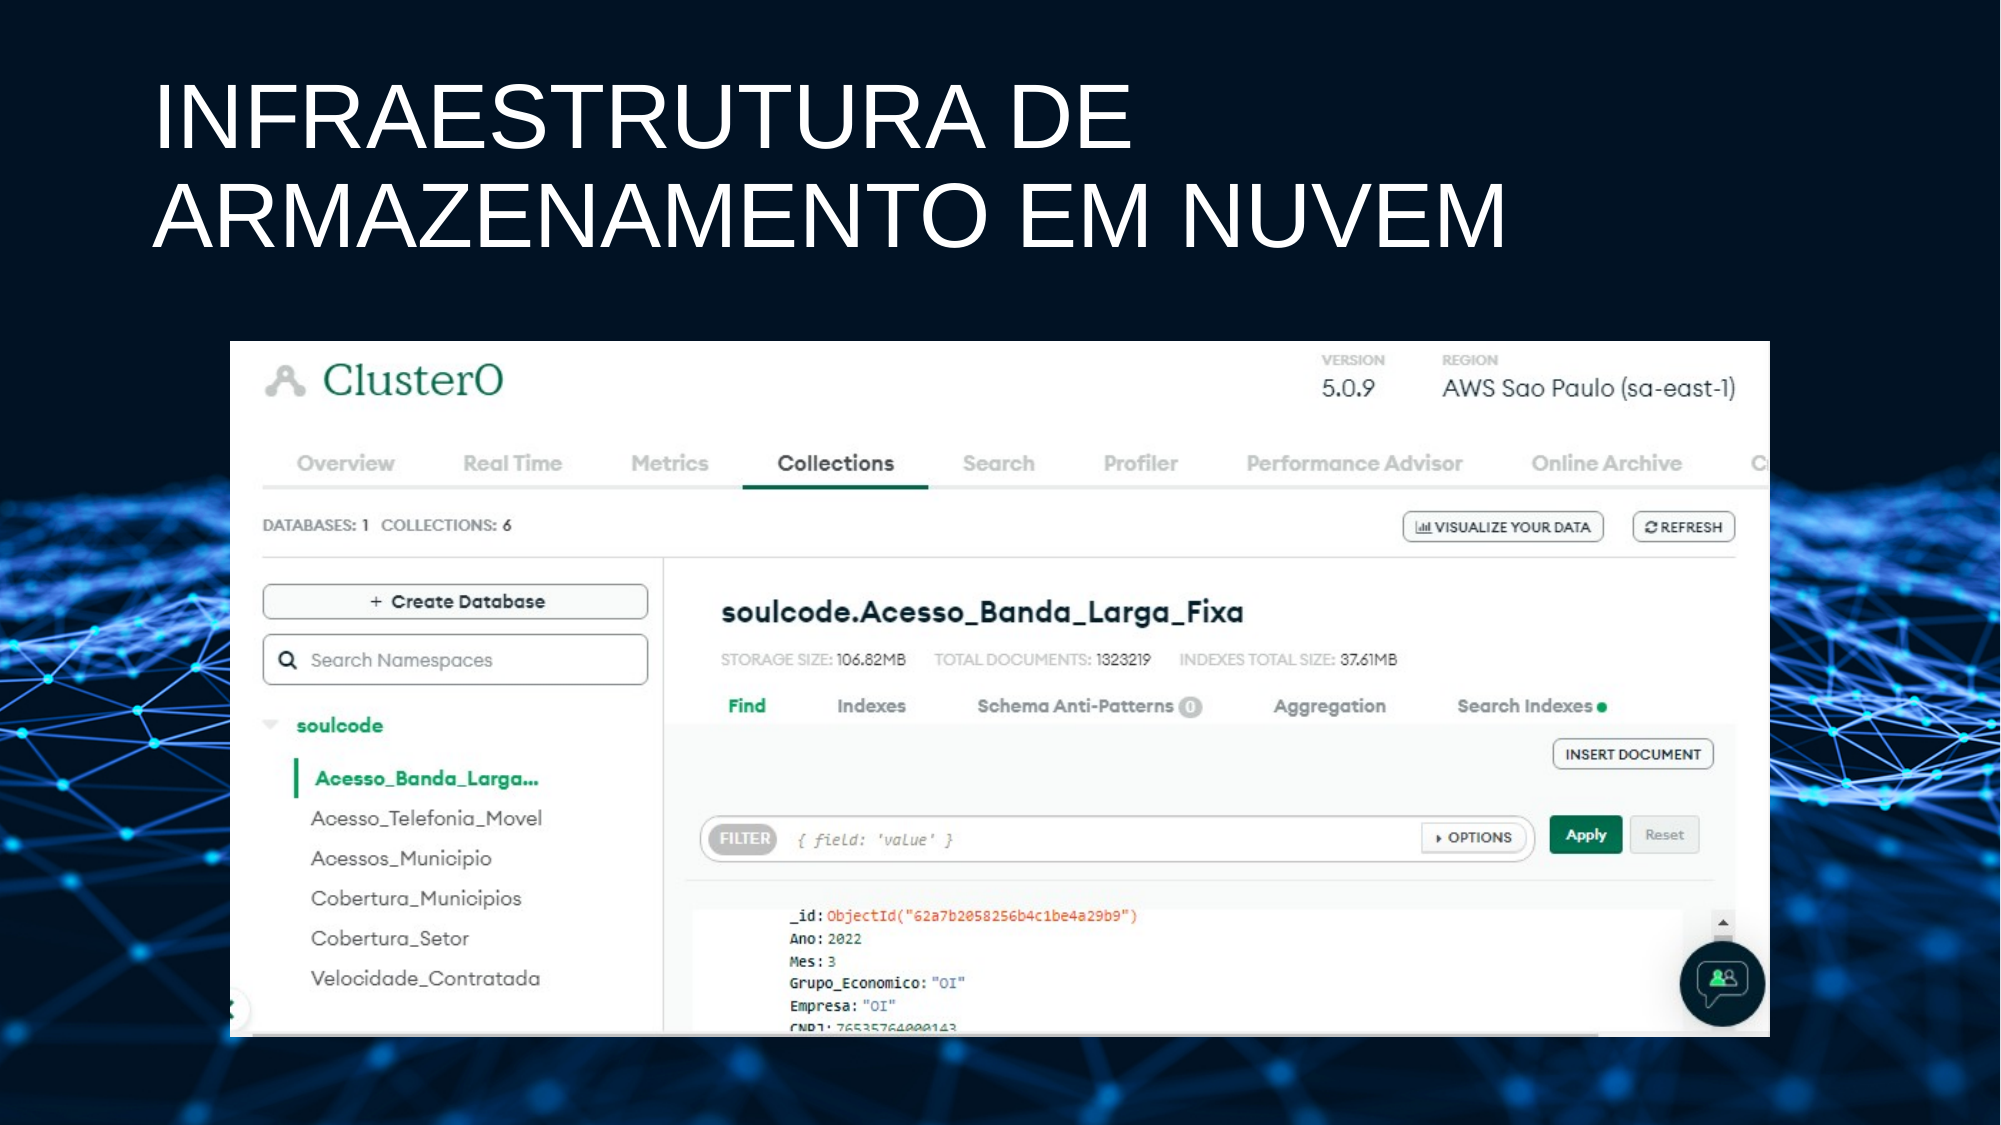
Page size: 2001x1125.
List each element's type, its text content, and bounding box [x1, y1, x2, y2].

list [230, 341, 1770, 1037]
picture [0, 0, 2001, 1125]
title INFRAESTRUTURA DE ARMAZENAMENTO EM NUVEM [137, 59, 1863, 278]
